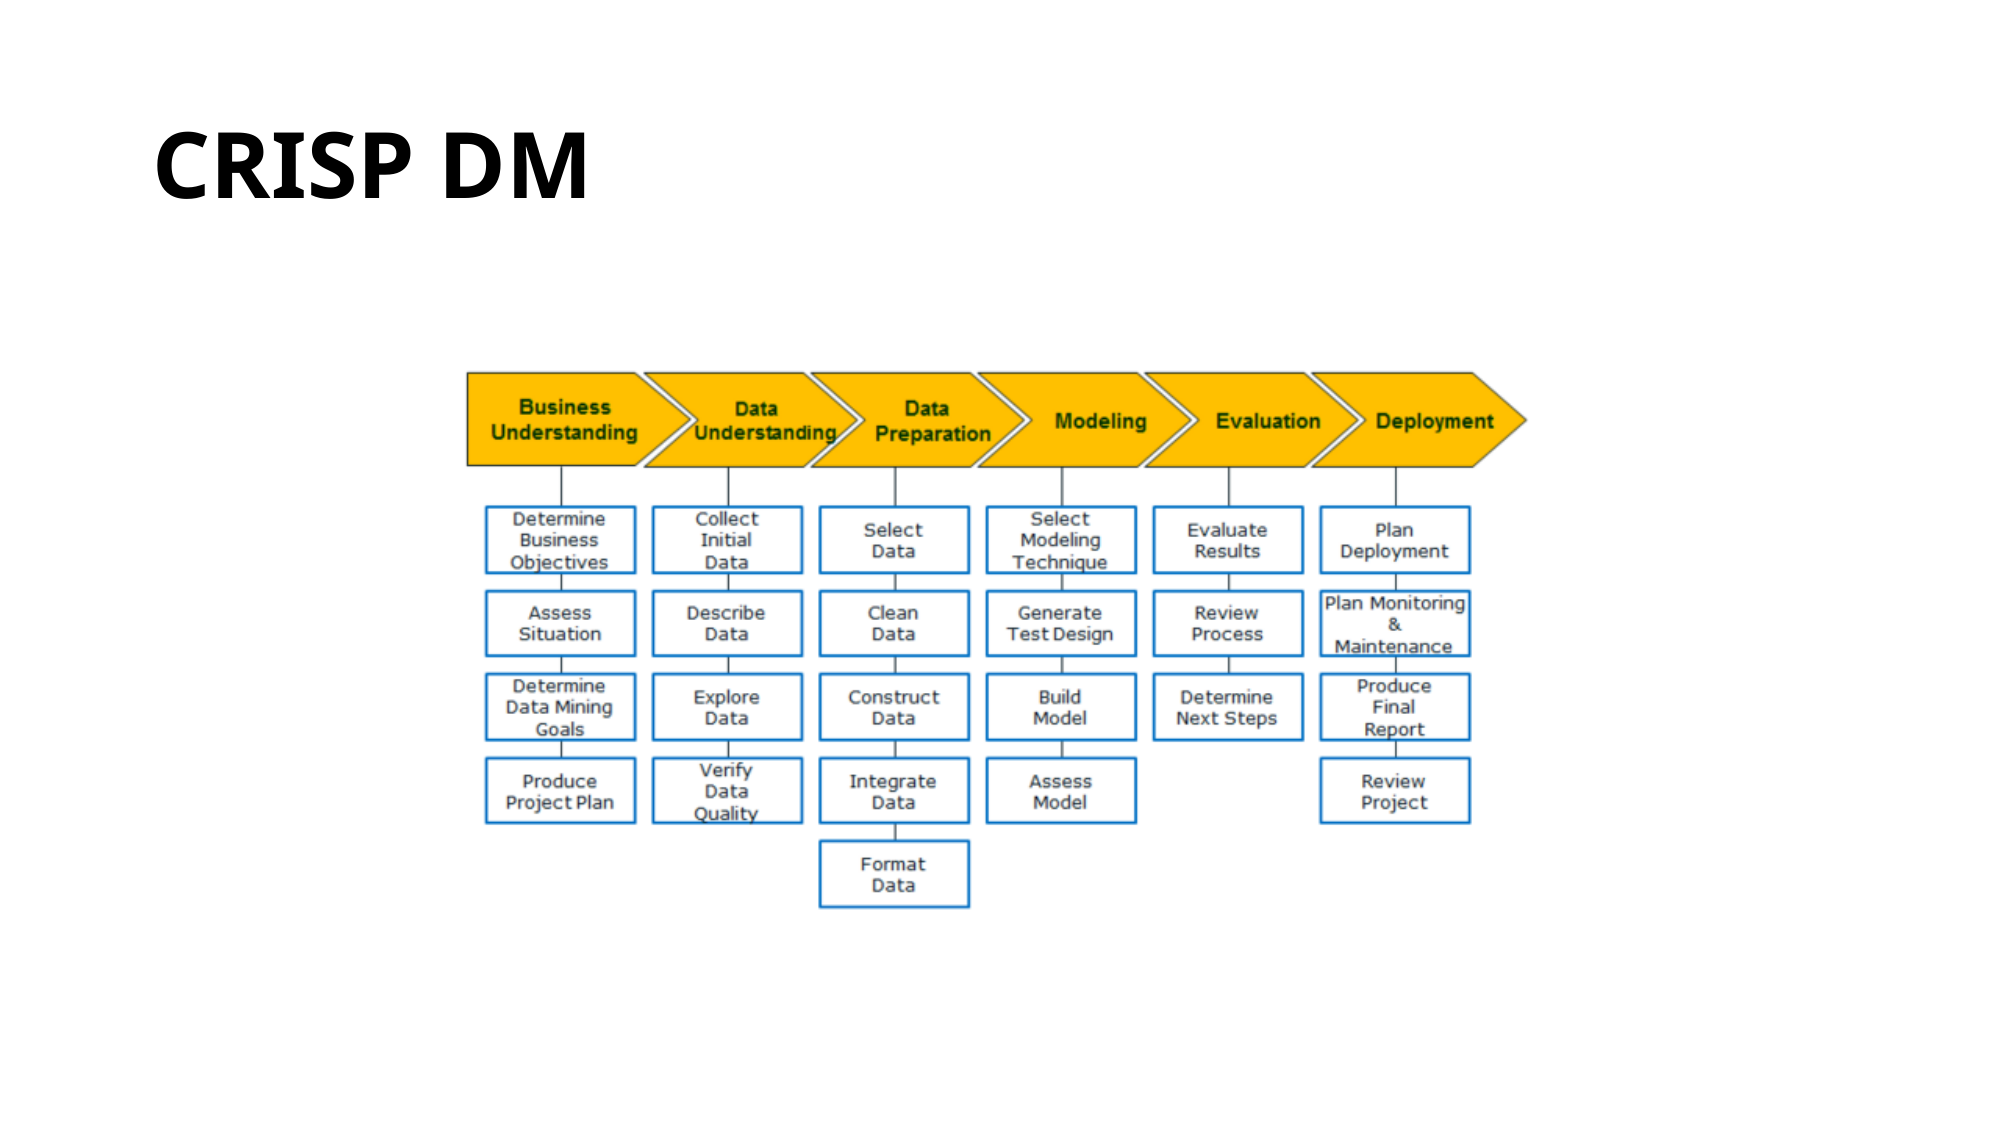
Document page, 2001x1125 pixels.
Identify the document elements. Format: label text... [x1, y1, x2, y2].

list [453, 357, 1547, 955]
title CRISP DM [137, 59, 1863, 278]
